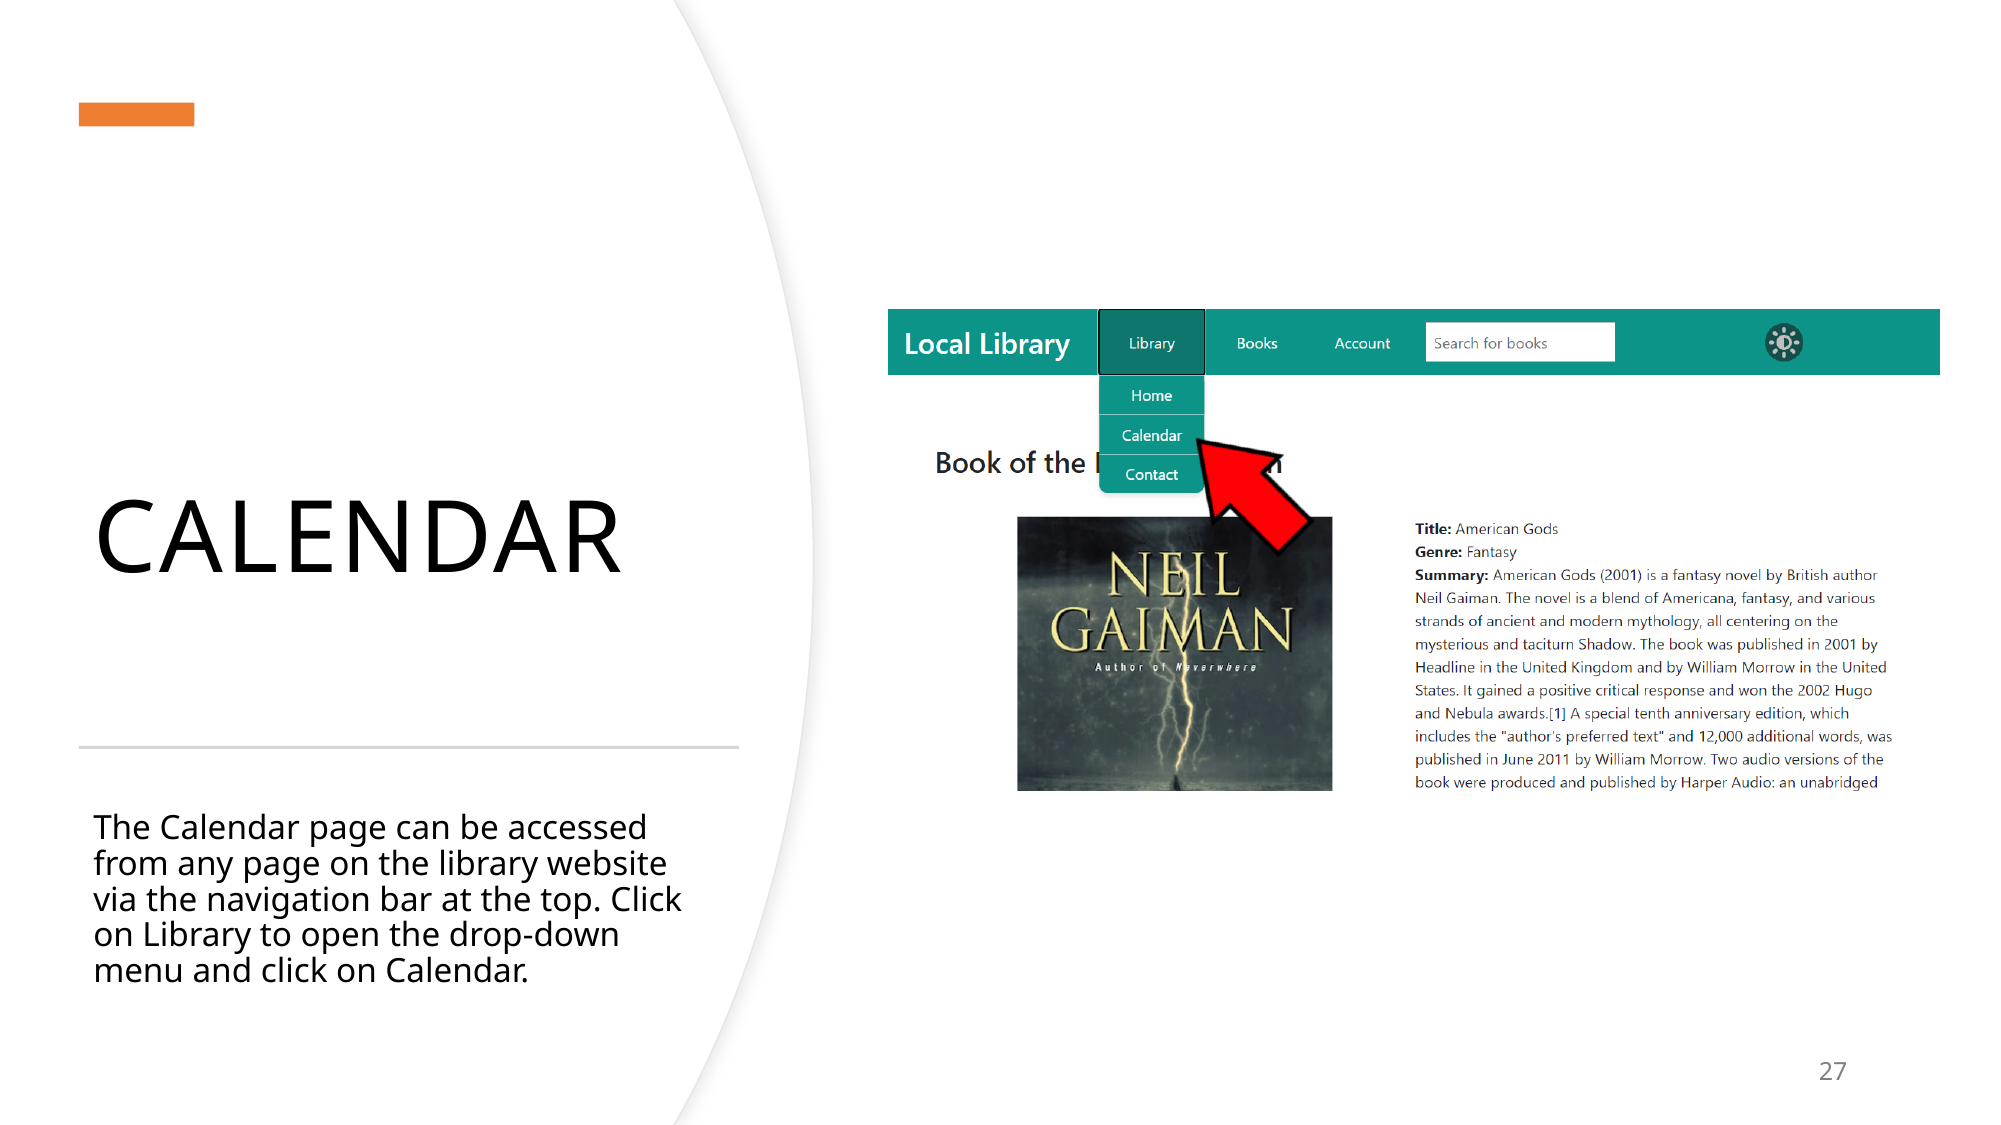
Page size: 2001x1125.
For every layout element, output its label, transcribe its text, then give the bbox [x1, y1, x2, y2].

picture [888, 309, 1940, 791]
text_box [689, 0, 2000, 1125]
slide_number 27 [1615, 1042, 1863, 1103]
text_box [0, 0, 813, 1125]
subtitle The Calendar page can be accessed from any page on the library website via the navigation bar at the top. Click on Library to open the drop-down menu and click on Calendar. [78, 799, 724, 998]
text_box [78, 102, 195, 128]
text_box [78, 745, 740, 750]
title Calendar [78, 184, 739, 710]
